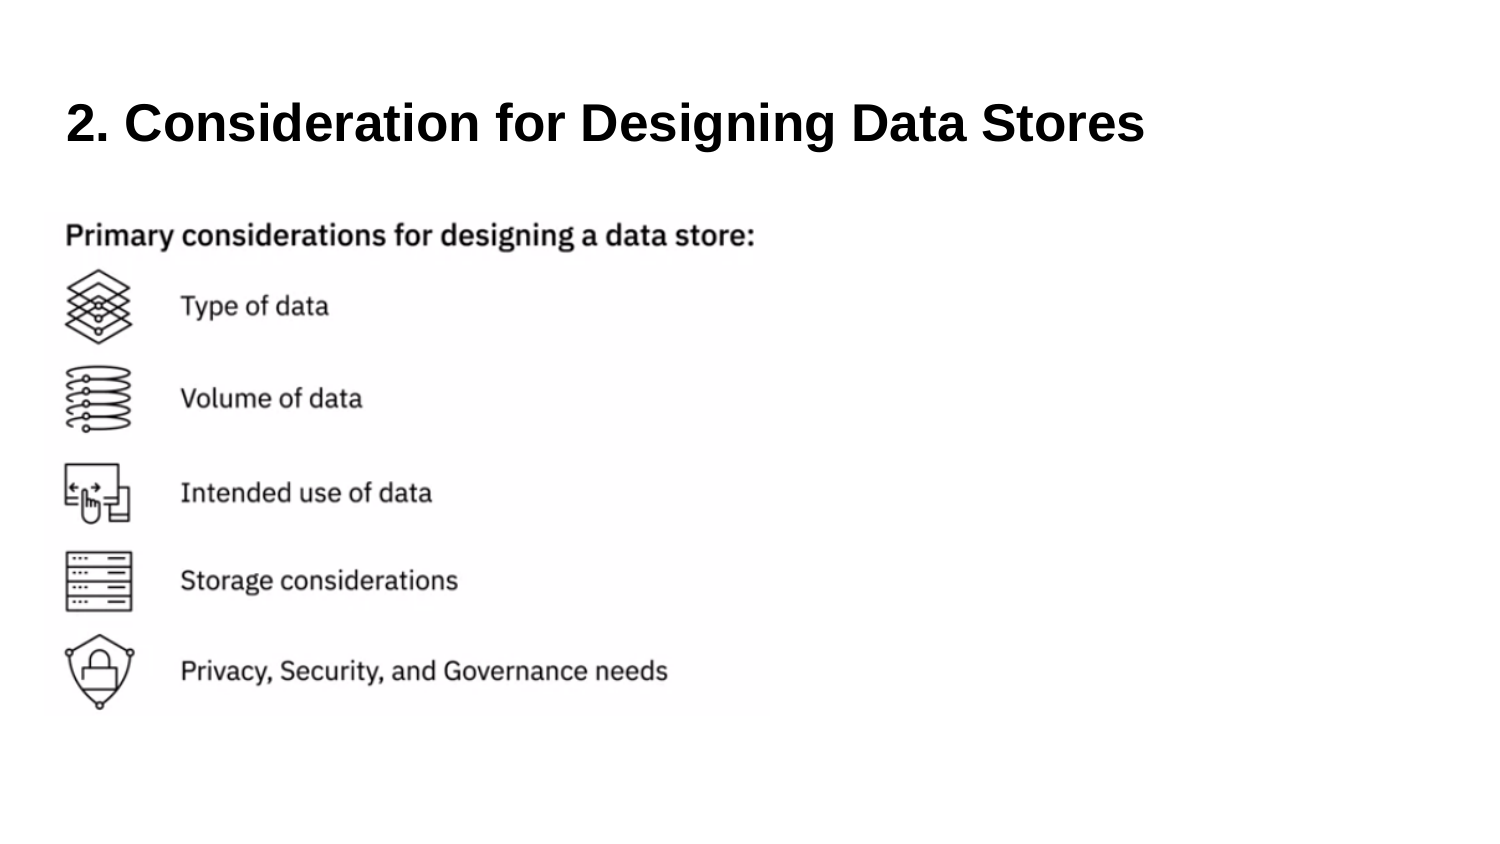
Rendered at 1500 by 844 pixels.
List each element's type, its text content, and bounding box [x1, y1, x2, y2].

picture [44, 212, 770, 717]
title 2. Consideration for Designing Data Stores [51, 72, 1449, 167]
